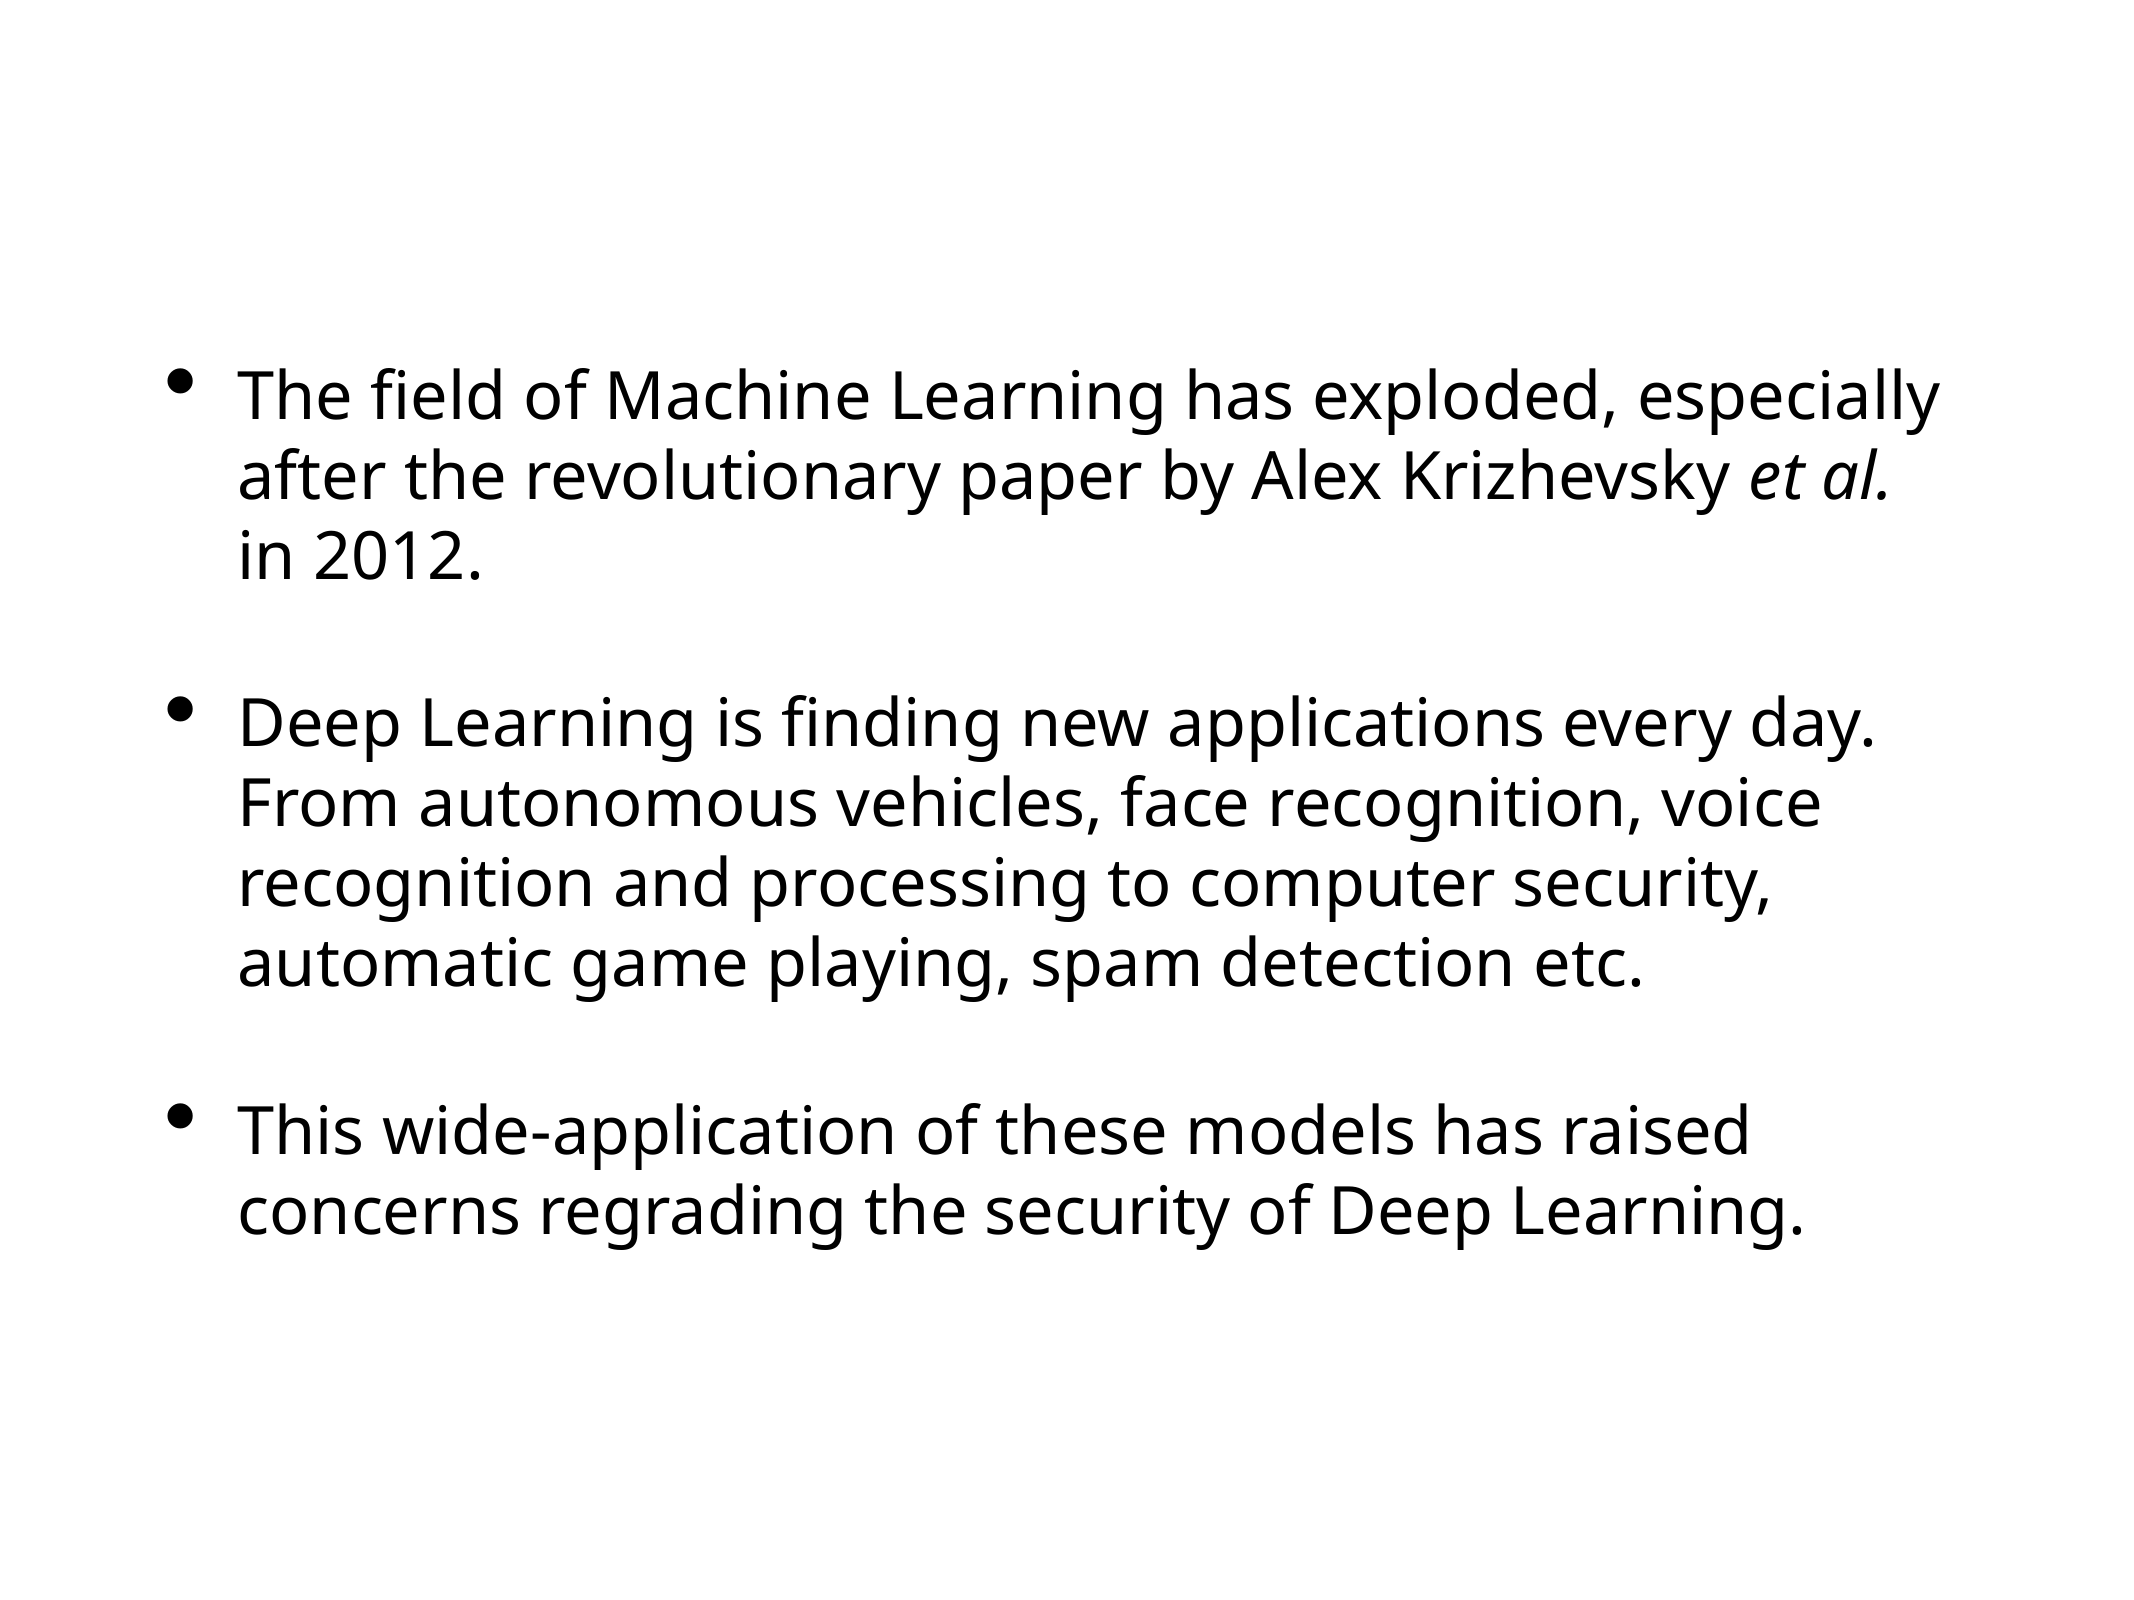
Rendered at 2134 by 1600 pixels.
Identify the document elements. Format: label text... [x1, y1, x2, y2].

list The field of Machine Learning has exploded, especially after the revolutionary paper by Alex Krizhevsky et al. in 2012. Deep Learning is finding new applications every day. From autonomous vehicles, face recognition, voice recognition and processing to computer security, automatic game playing, spam detection etc. This wide-application of these models has raised concerns regrading the security of Deep Learning. [155, 207, 1978, 1393]
